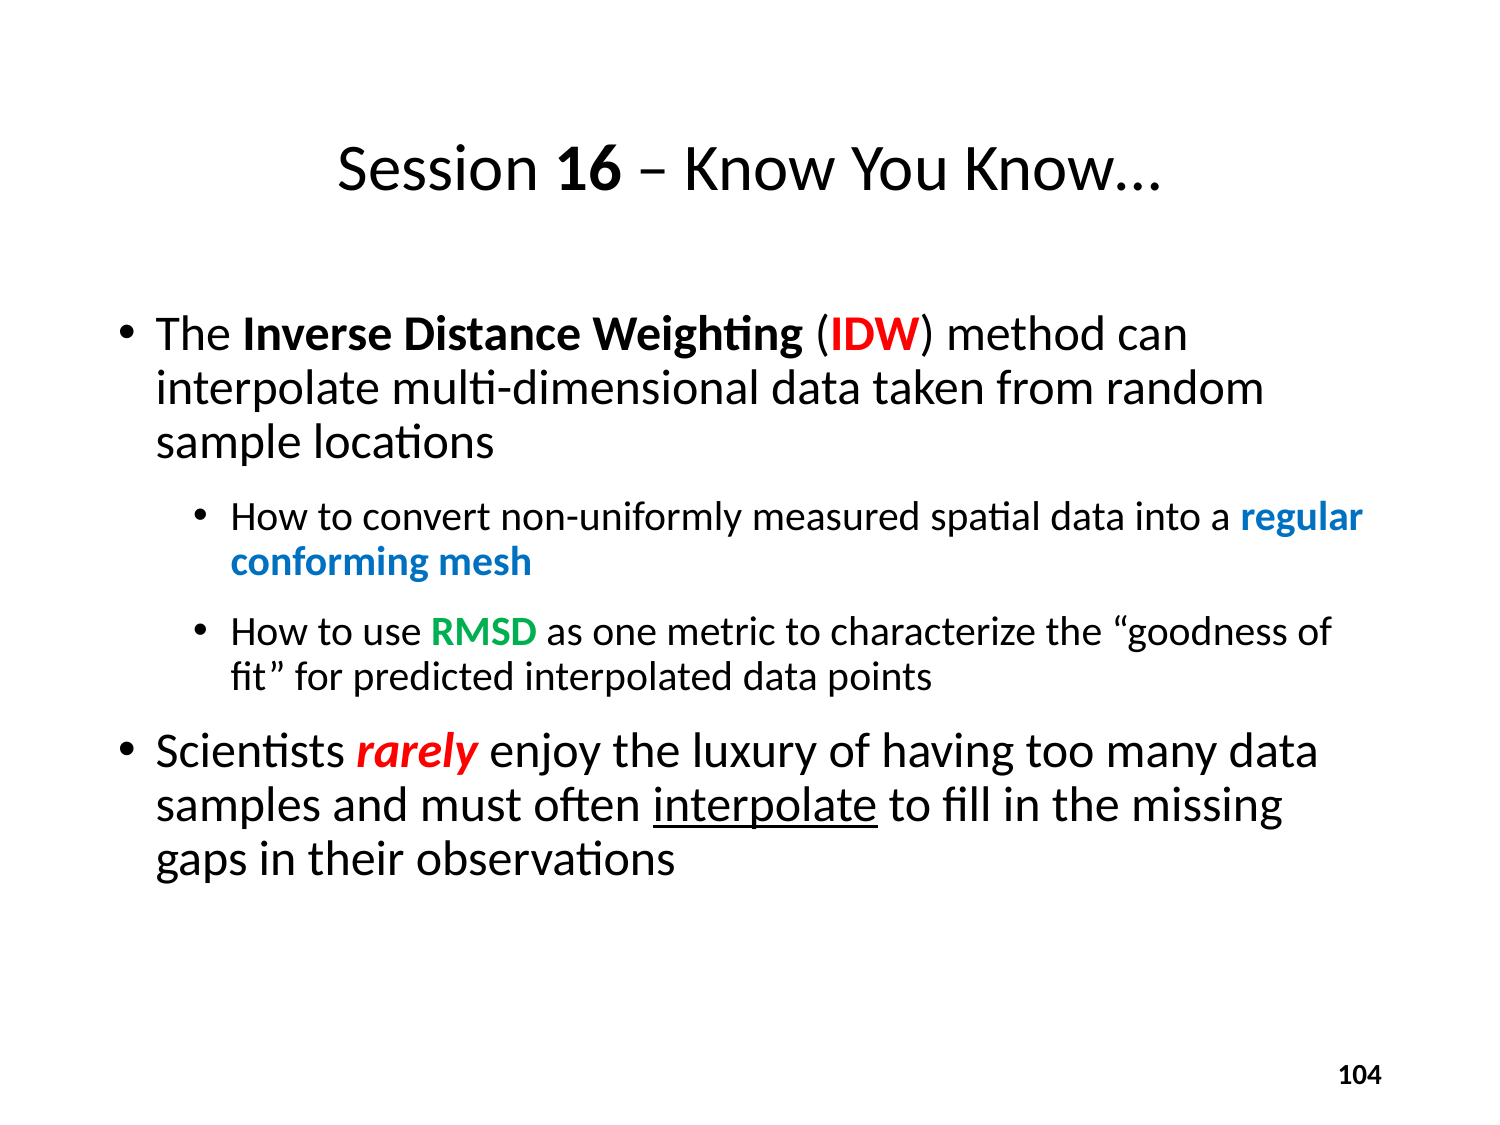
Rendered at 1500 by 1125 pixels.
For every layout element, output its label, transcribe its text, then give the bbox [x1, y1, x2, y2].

slide_number 104 [1059, 1042, 1397, 1103]
title Session 16 – Know You Know… [103, 59, 1397, 278]
list The Inverse Distance Weighting (IDW) method can interpolate multi-dimensional data taken from random sample locations How to convert non-uniformly measured spatial data into a regular conforming mesh How to use RMSD as one metric to characterize the “goodness of fit” for predicted interpolated data points Scientists rarely enjoy the luxury of having too many data samples and must often interpolate to fill in the missing gaps in their observations [103, 299, 1397, 1014]
